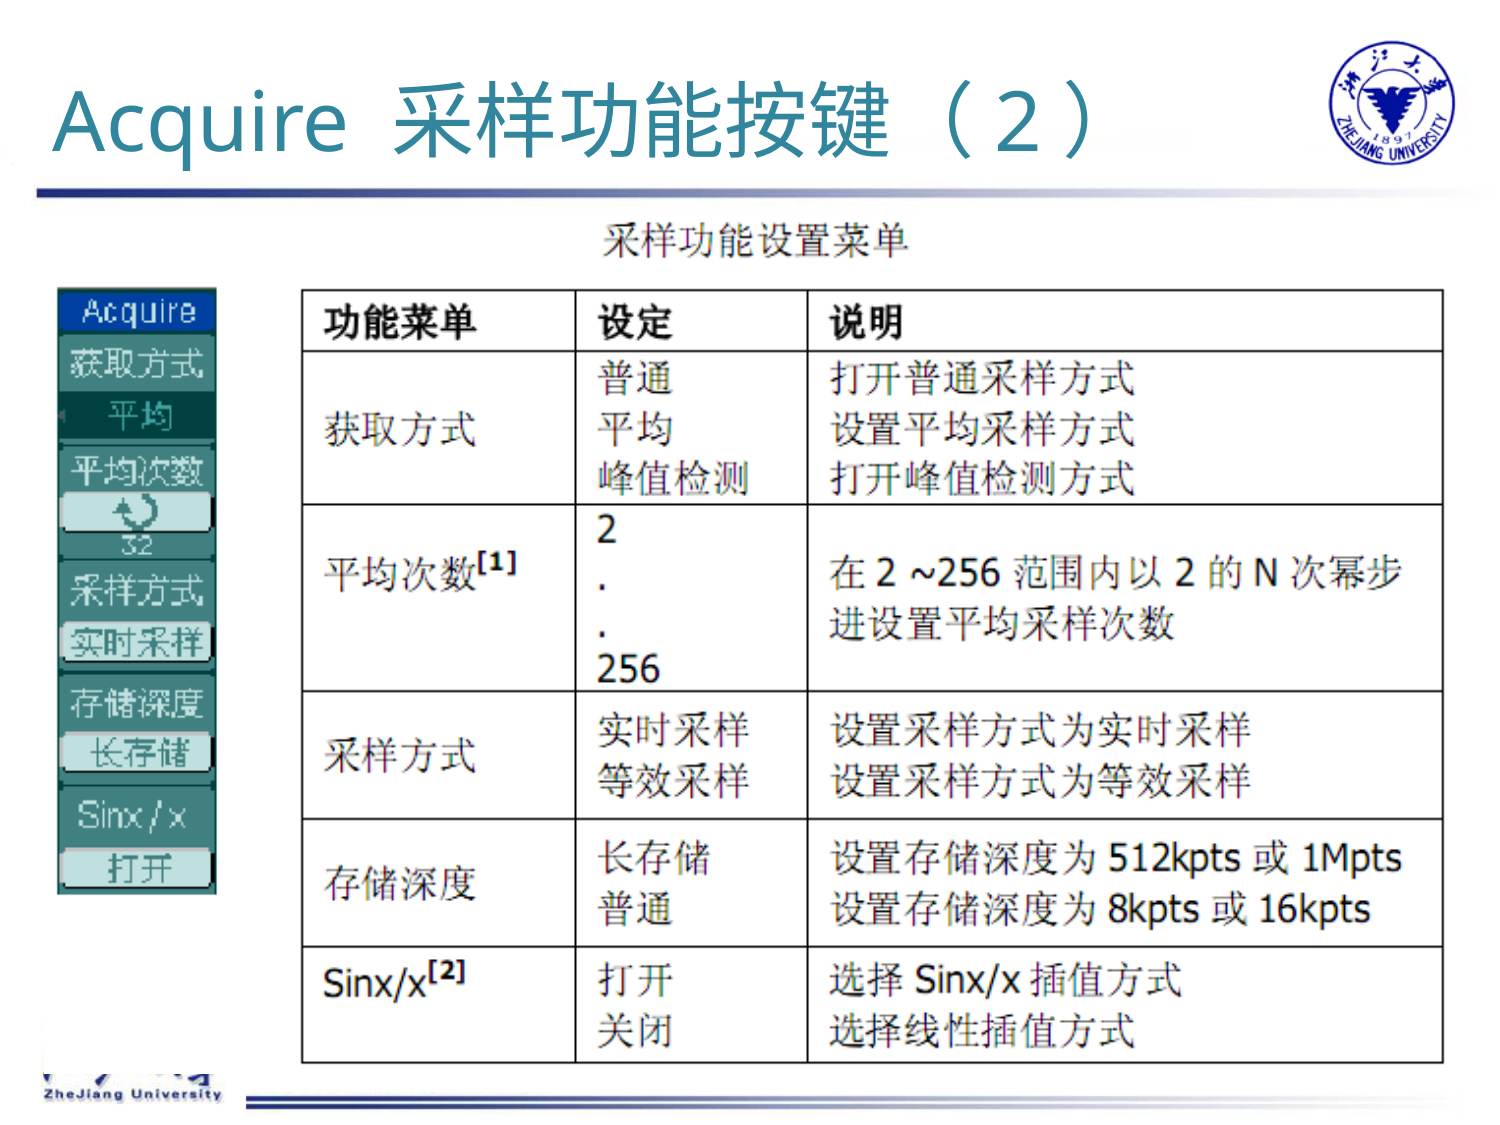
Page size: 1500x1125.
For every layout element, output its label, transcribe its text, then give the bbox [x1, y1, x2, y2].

picture [0, 0, 1500, 1125]
title Acquire 采样功能按键（2） [37, 39, 1188, 197]
